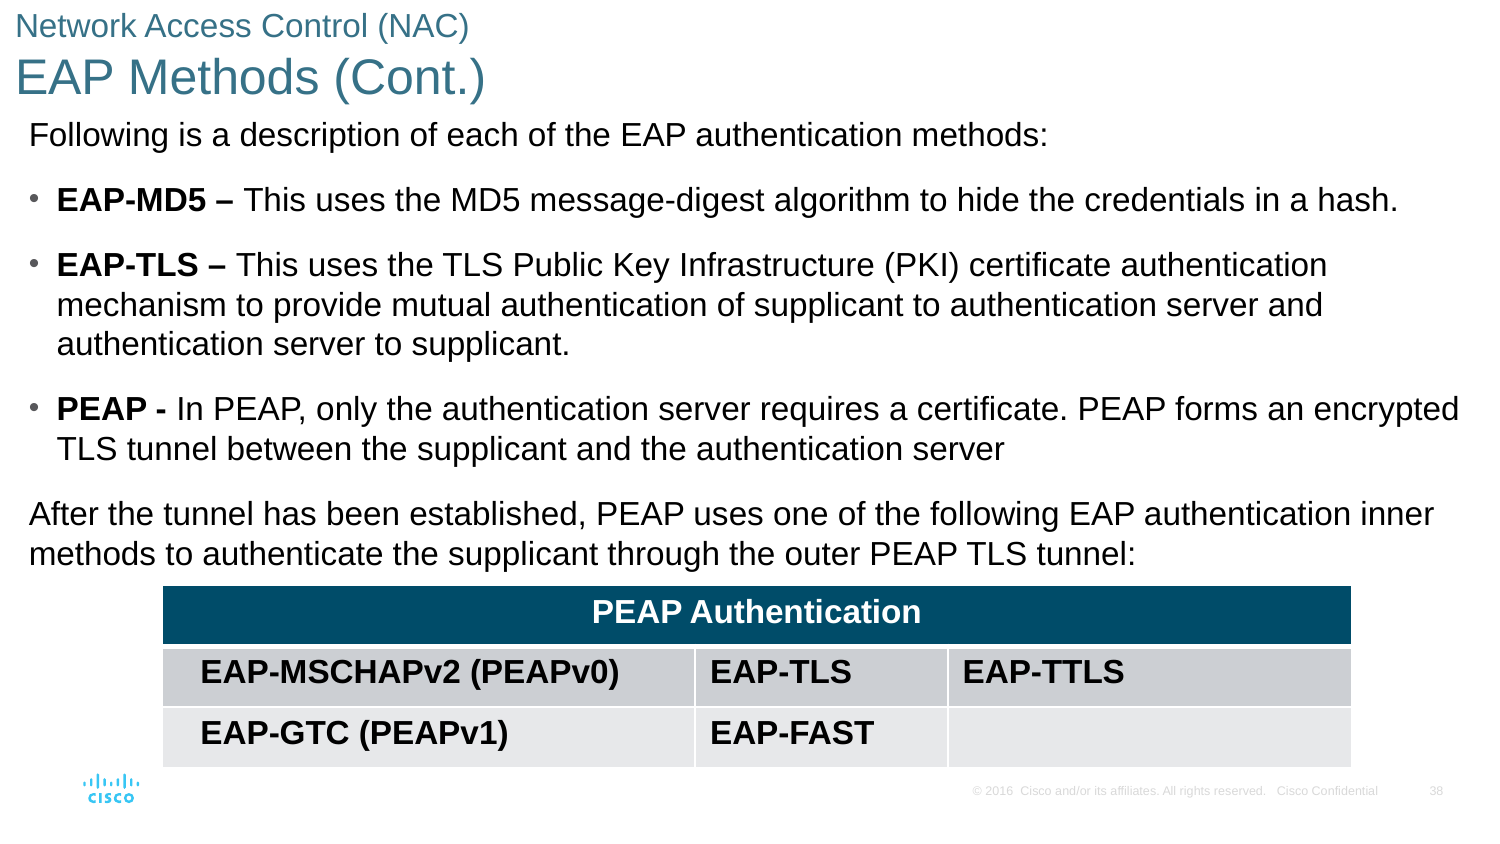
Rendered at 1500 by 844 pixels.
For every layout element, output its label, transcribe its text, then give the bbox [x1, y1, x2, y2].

table_cell [949, 708, 1351, 767]
table_header PEAP Authentication [163, 586, 1351, 644]
title Network Access Control (NAC) EAP Methods (Cont.) [0, 0, 1460, 109]
table_cell EAP-FAST [696, 708, 947, 767]
table_cell EAP-MSCHAPv2 (PEAPv0) [163, 649, 694, 706]
table_cell EAP-TTLS [949, 649, 1351, 706]
table_cell EAP-GTC (PEAPv1) [163, 708, 694, 767]
list Following is a description of each of the EAP authentication methods: EAP-MD5 – This uses the MD5 message-digest algorithm to hide the credentials in a hash. EAP-TLS – This uses the TLS Public Key Infrastructure (PKI) certificate authentication mechanism to provide mutual authentication of supplicant to authentication server and authentication server to supplicant. PEAP - In PEAP, only the authentication server requires a certificate. PEAP forms an encrypted TLS tunnel between the supplicant and the authentication server After the tunnel has been established, PEAP uses one of the following EAP authentication inner methods to authenticate the supplicant through the outer PEAP TLS tunnel: [13, 105, 1500, 572]
table_cell EAP-TLS [696, 649, 947, 706]
